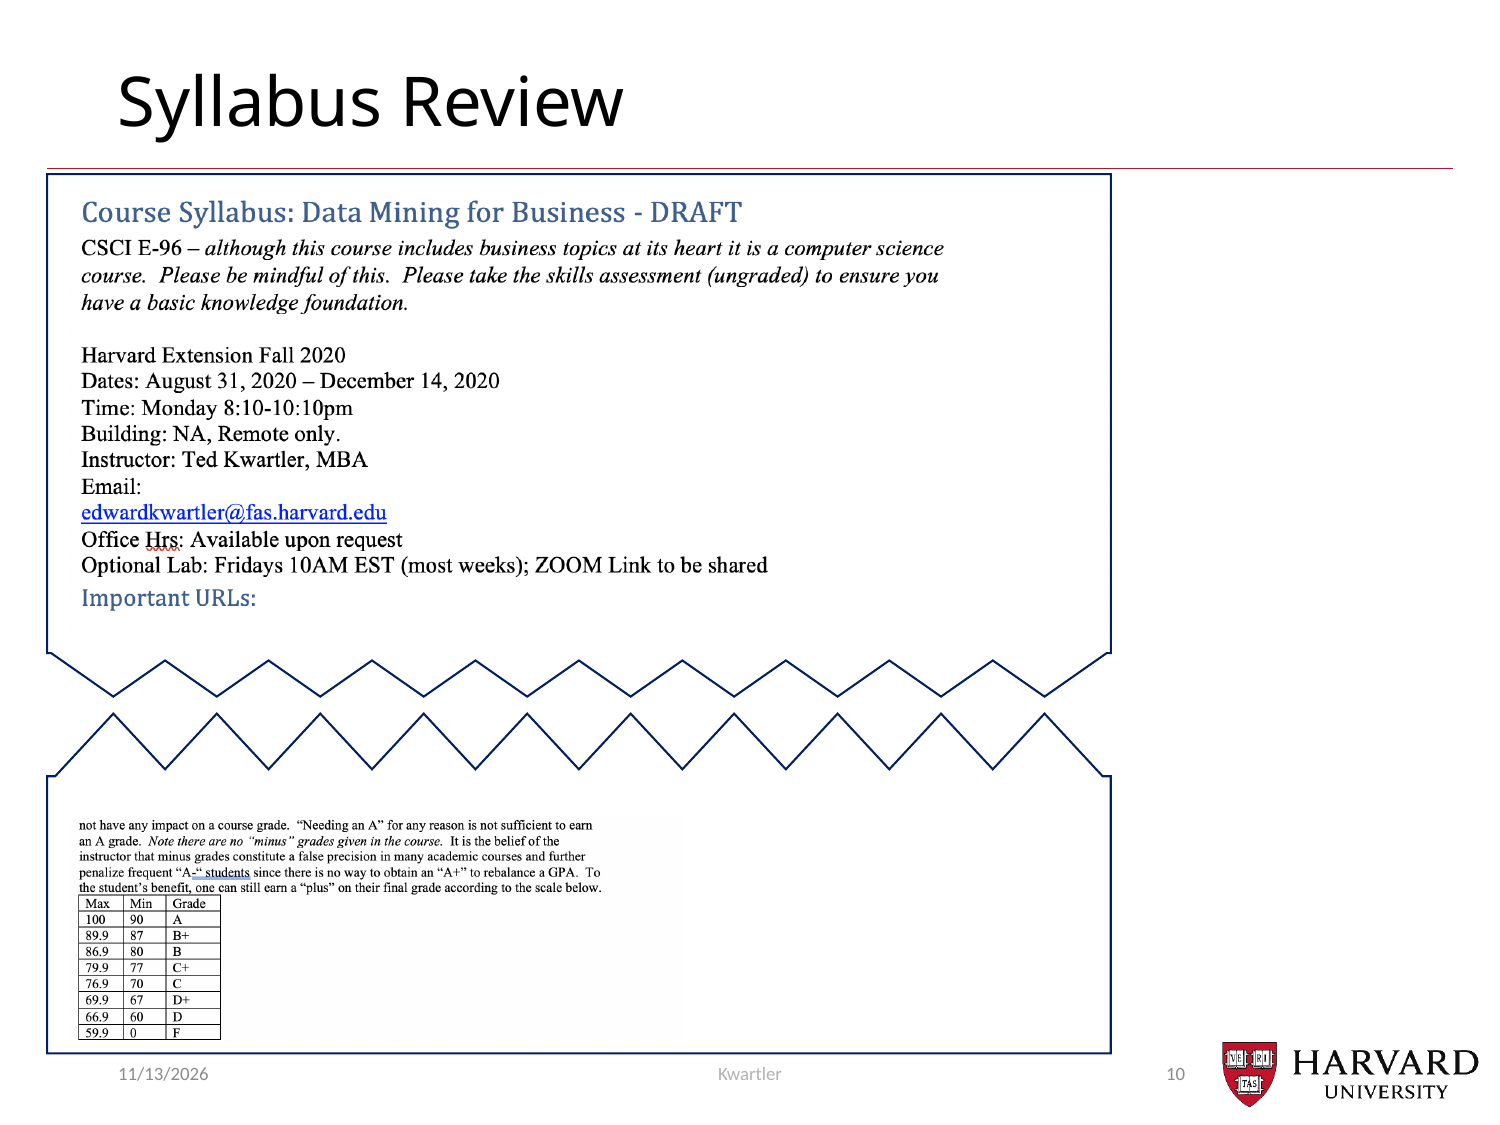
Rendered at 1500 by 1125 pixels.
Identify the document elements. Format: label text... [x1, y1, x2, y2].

picture [1200, 1024, 1500, 1125]
text_box [46, 173, 1112, 698]
text_box [46, 712, 1112, 1055]
title Syllabus Review [103, 59, 1397, 157]
slide_number 10 [1059, 1042, 1200, 1103]
footer Kwartler [496, 1055, 1004, 1103]
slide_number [103, 1055, 441, 1103]
picture [70, 804, 684, 1046]
picture [68, 193, 1107, 637]
